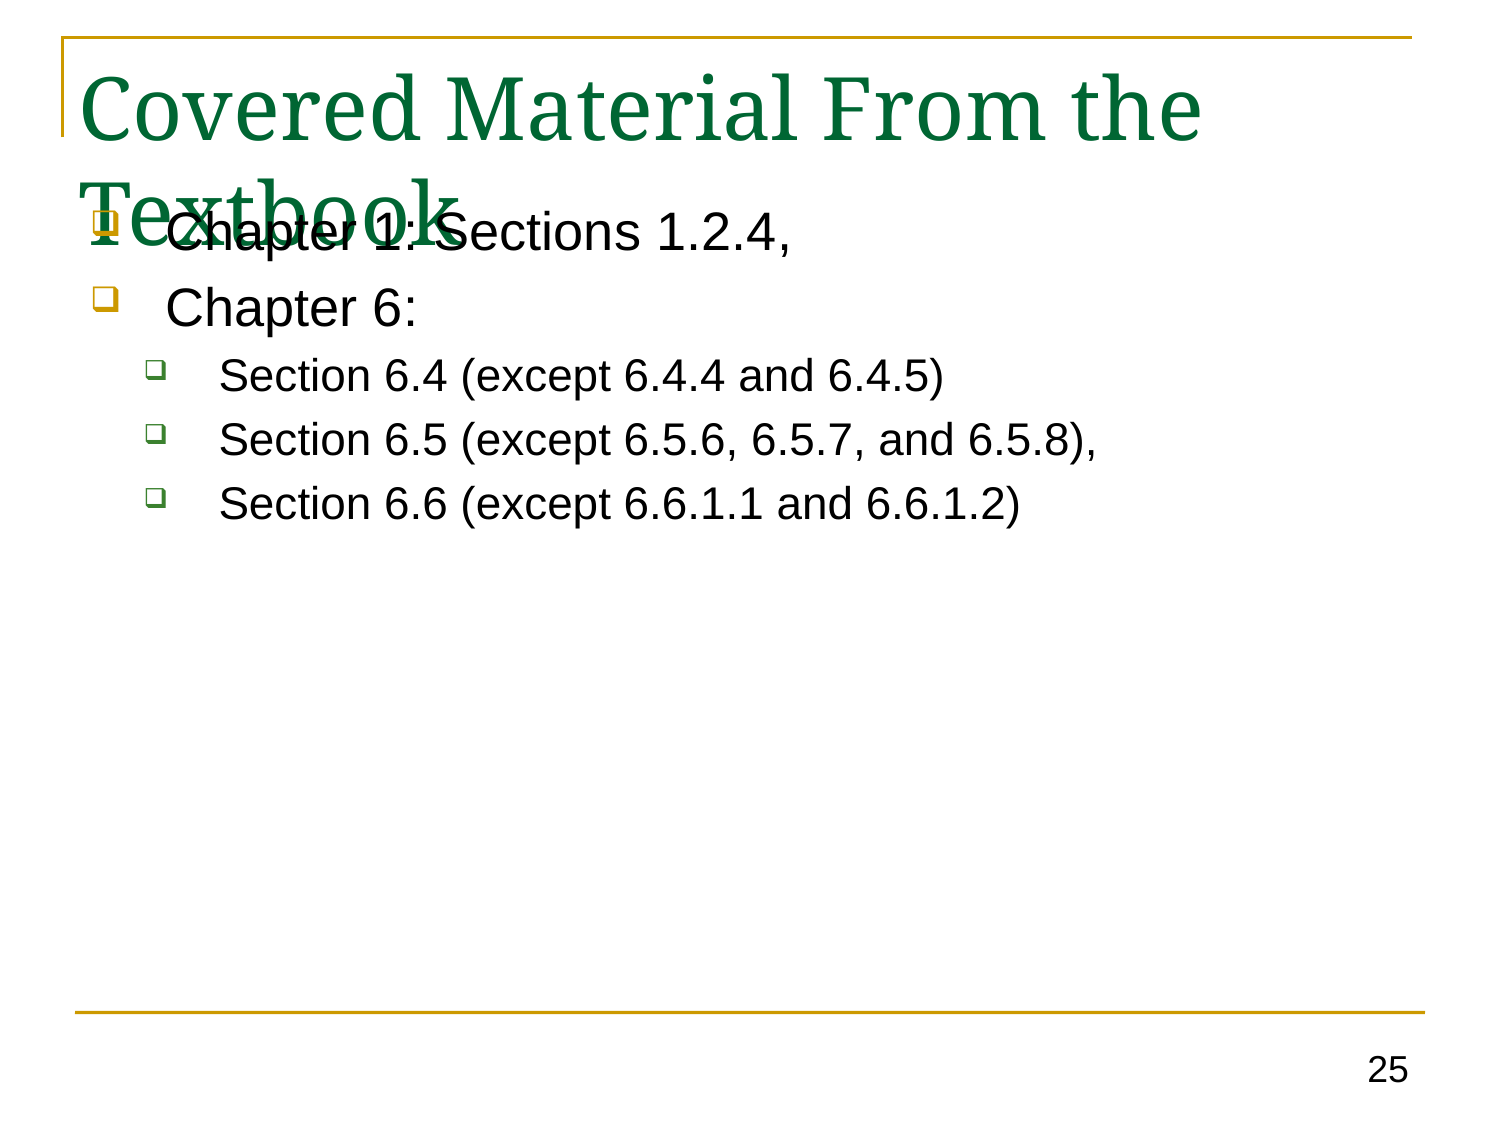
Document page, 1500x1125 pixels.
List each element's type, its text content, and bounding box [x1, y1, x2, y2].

slide_number 25 [1341, 1023, 1424, 1098]
title Covered Material From the Textbook [63, 45, 1425, 174]
list Chapter 1: Sections 1.2.4, Chapter 6: Section 6.4 (except 6.4.4 and 6.4.5) Section 6.5 (except 6.5.6, 6.5.7, and 6.5.8), Section 6.6 (except 6.6.1.1 and 6.6.1.2) [75, 188, 1425, 1006]
